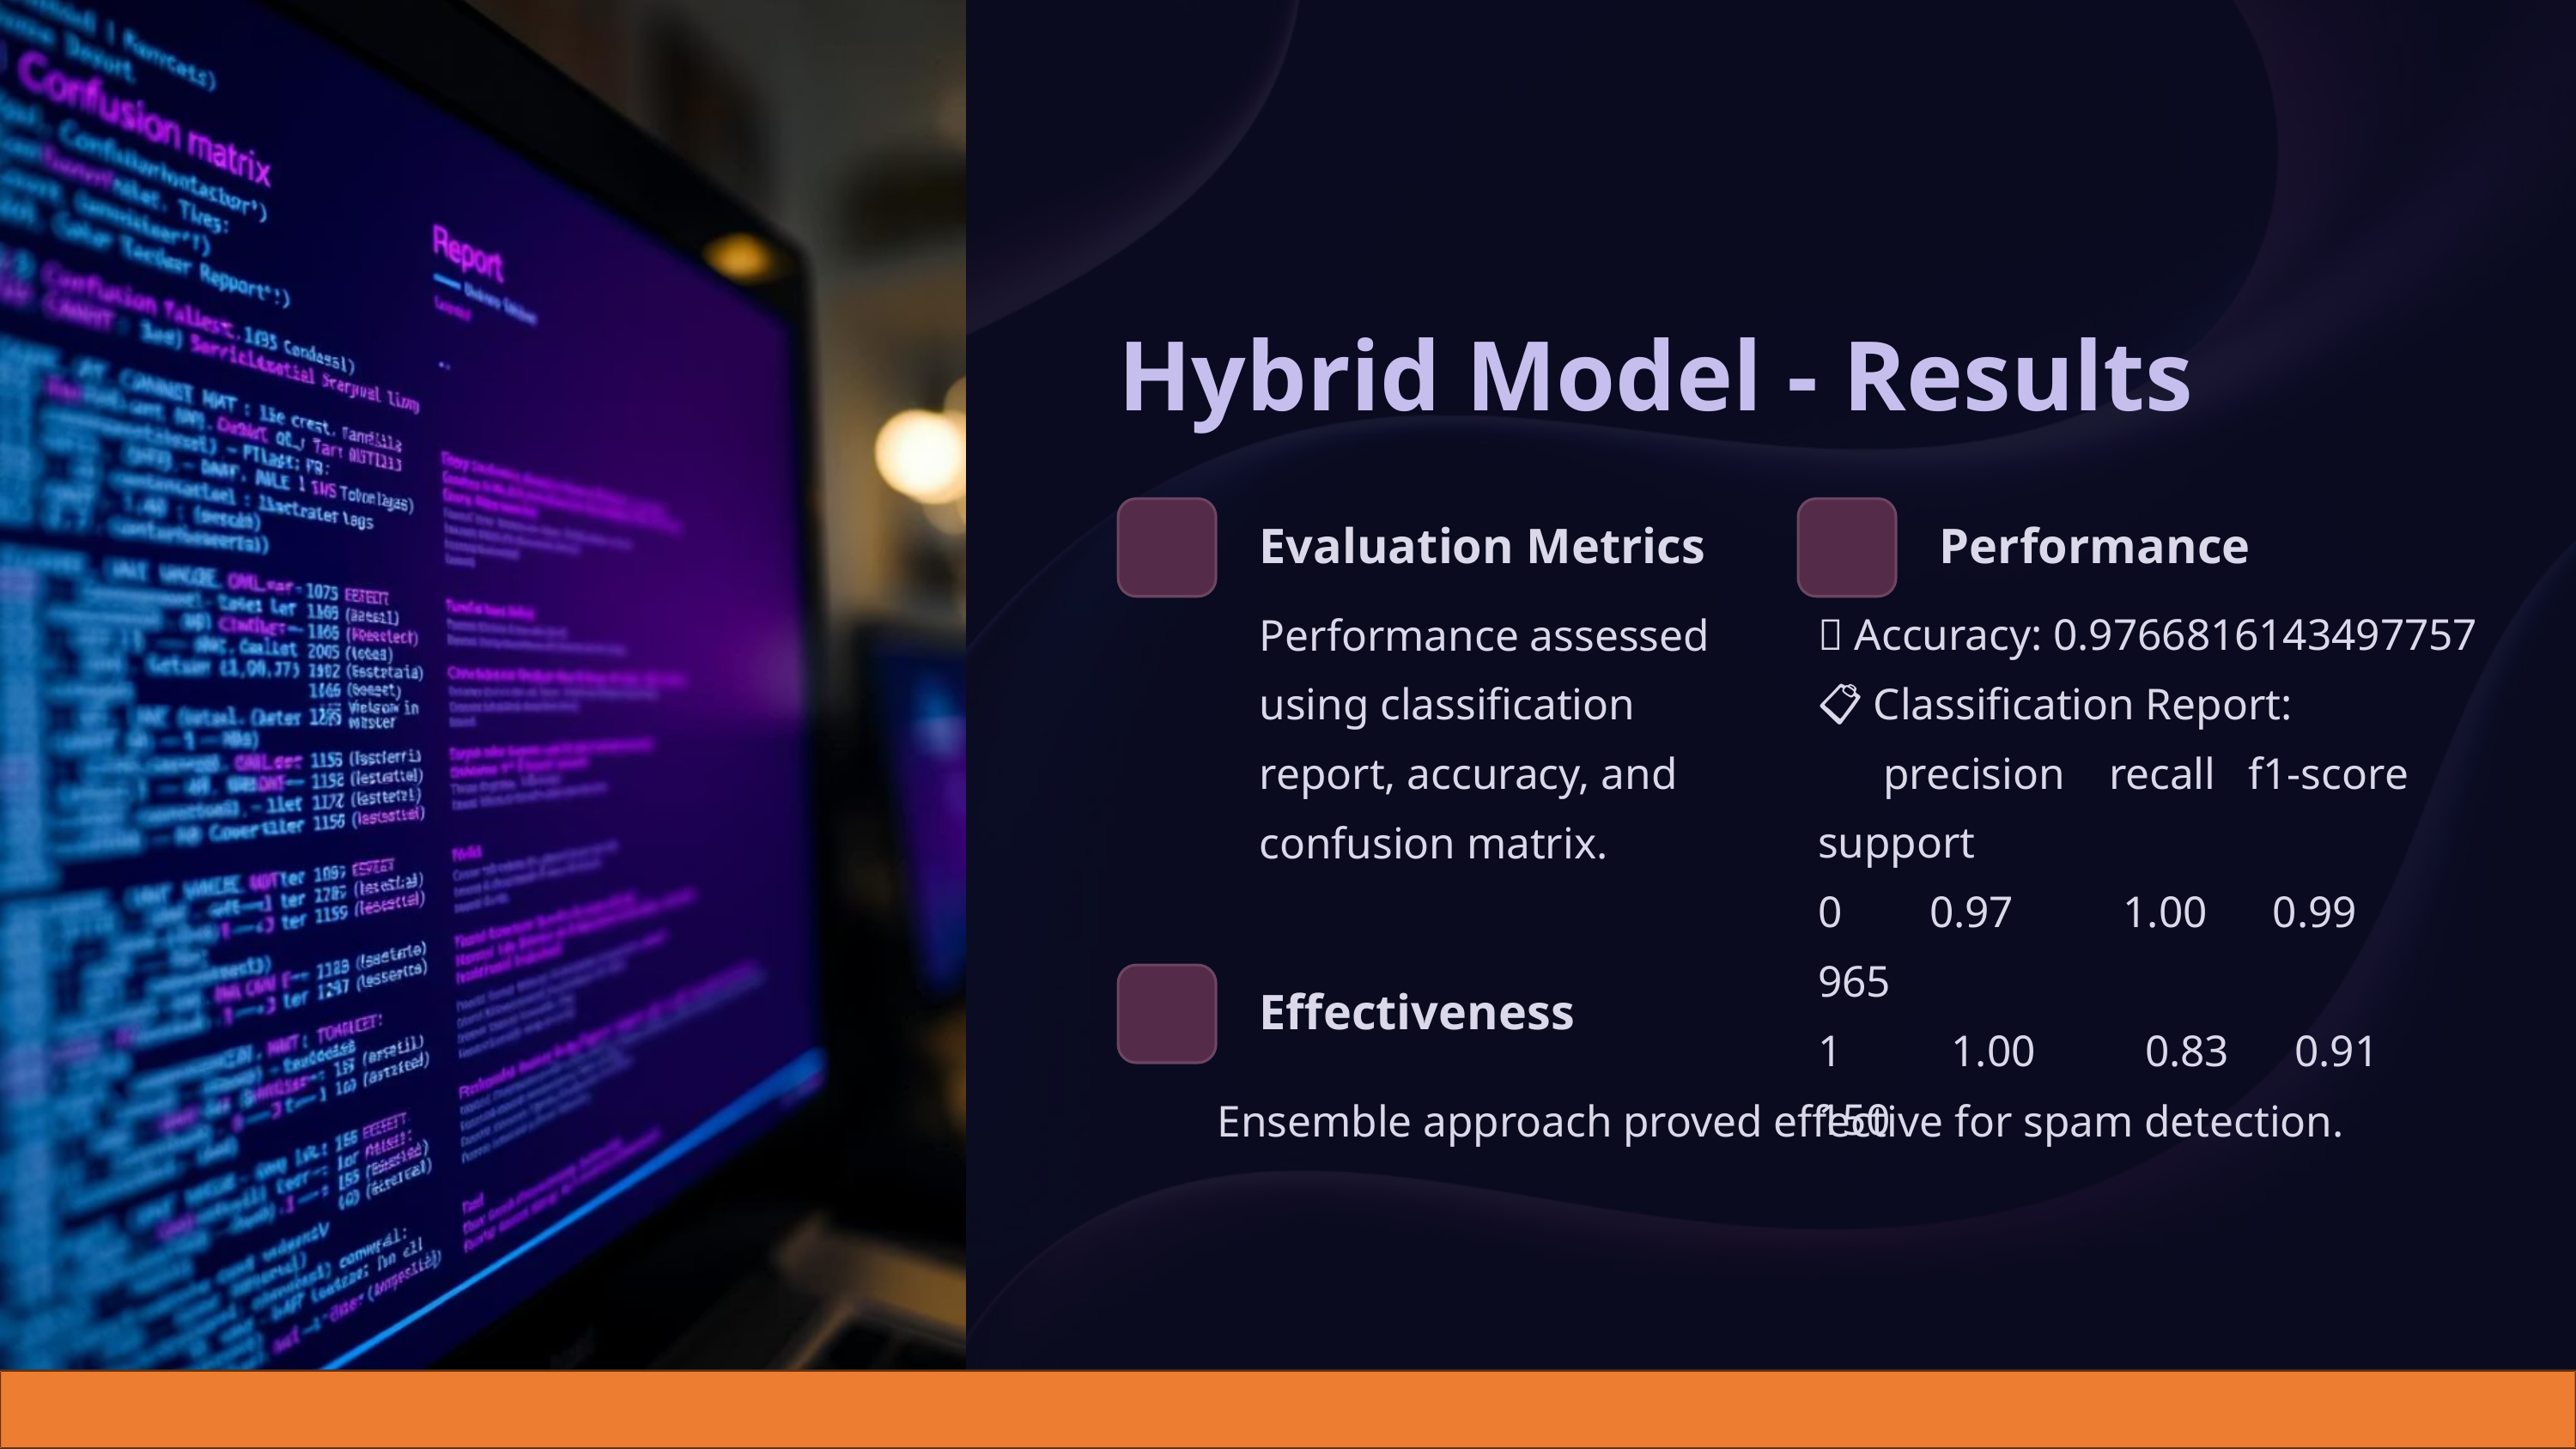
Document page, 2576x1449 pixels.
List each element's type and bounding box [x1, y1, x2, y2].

text_box [1116, 497, 1218, 598]
text_box [1259, 512, 1743, 574]
text_box [1217, 1086, 2382, 1156]
text_box [1259, 599, 1745, 879]
text_box [1939, 512, 2423, 574]
text_box [1817, 599, 2515, 952]
text_box [1796, 497, 1898, 598]
text_box [0, 1369, 2576, 1449]
text_box [1259, 979, 1743, 1041]
text_box [0, 0, 2576, 1368]
text_box [1116, 963, 1218, 1064]
text_box [1117, 312, 2198, 434]
